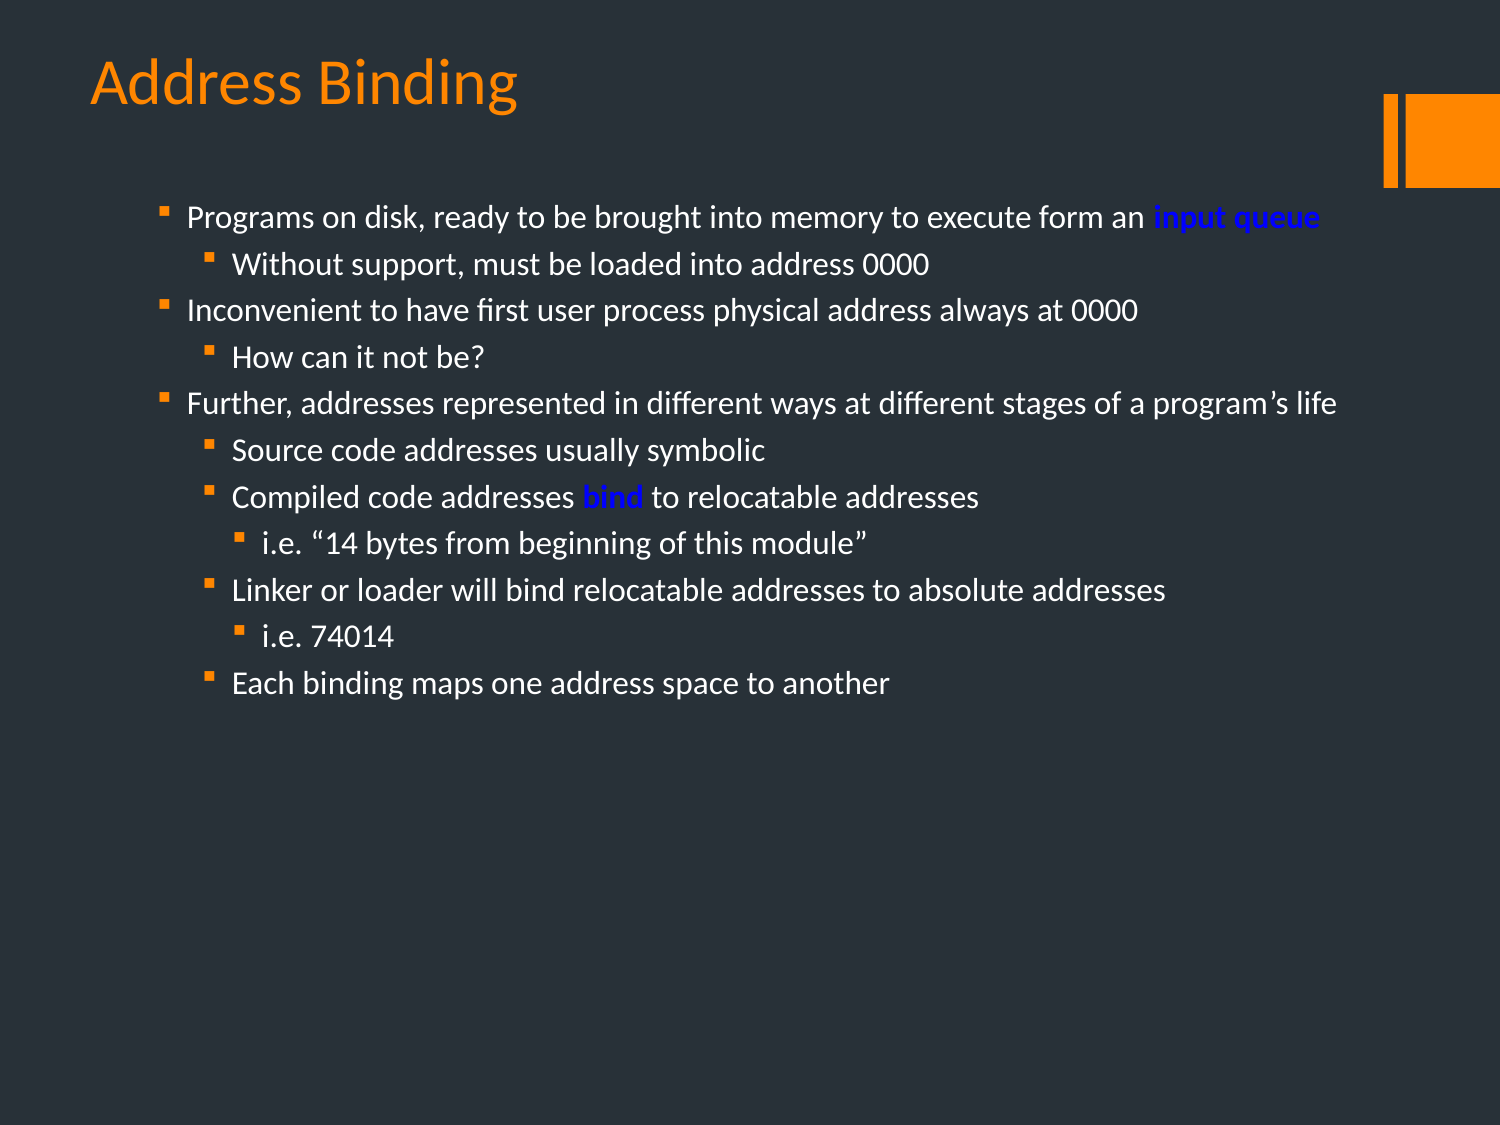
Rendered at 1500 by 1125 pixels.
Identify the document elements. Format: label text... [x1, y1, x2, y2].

list Programs on disk, ready to be brought into memory to execute form an input queue Without support, must be loaded into address 0000 Inconvenient to have first user process physical address always at 0000 How can it not be? Further, addresses represented in different ways at different stages of a program’s life Source code addresses usually symbolic Compiled code addresses bind to relocatable addresses i.e. “14 bytes from beginning of this module” Linker or loader will bind relocatable addresses to absolute addresses i.e. 74014 Each binding maps one address space to another [134, 187, 1357, 996]
title Address Binding [75, 31, 1425, 126]
